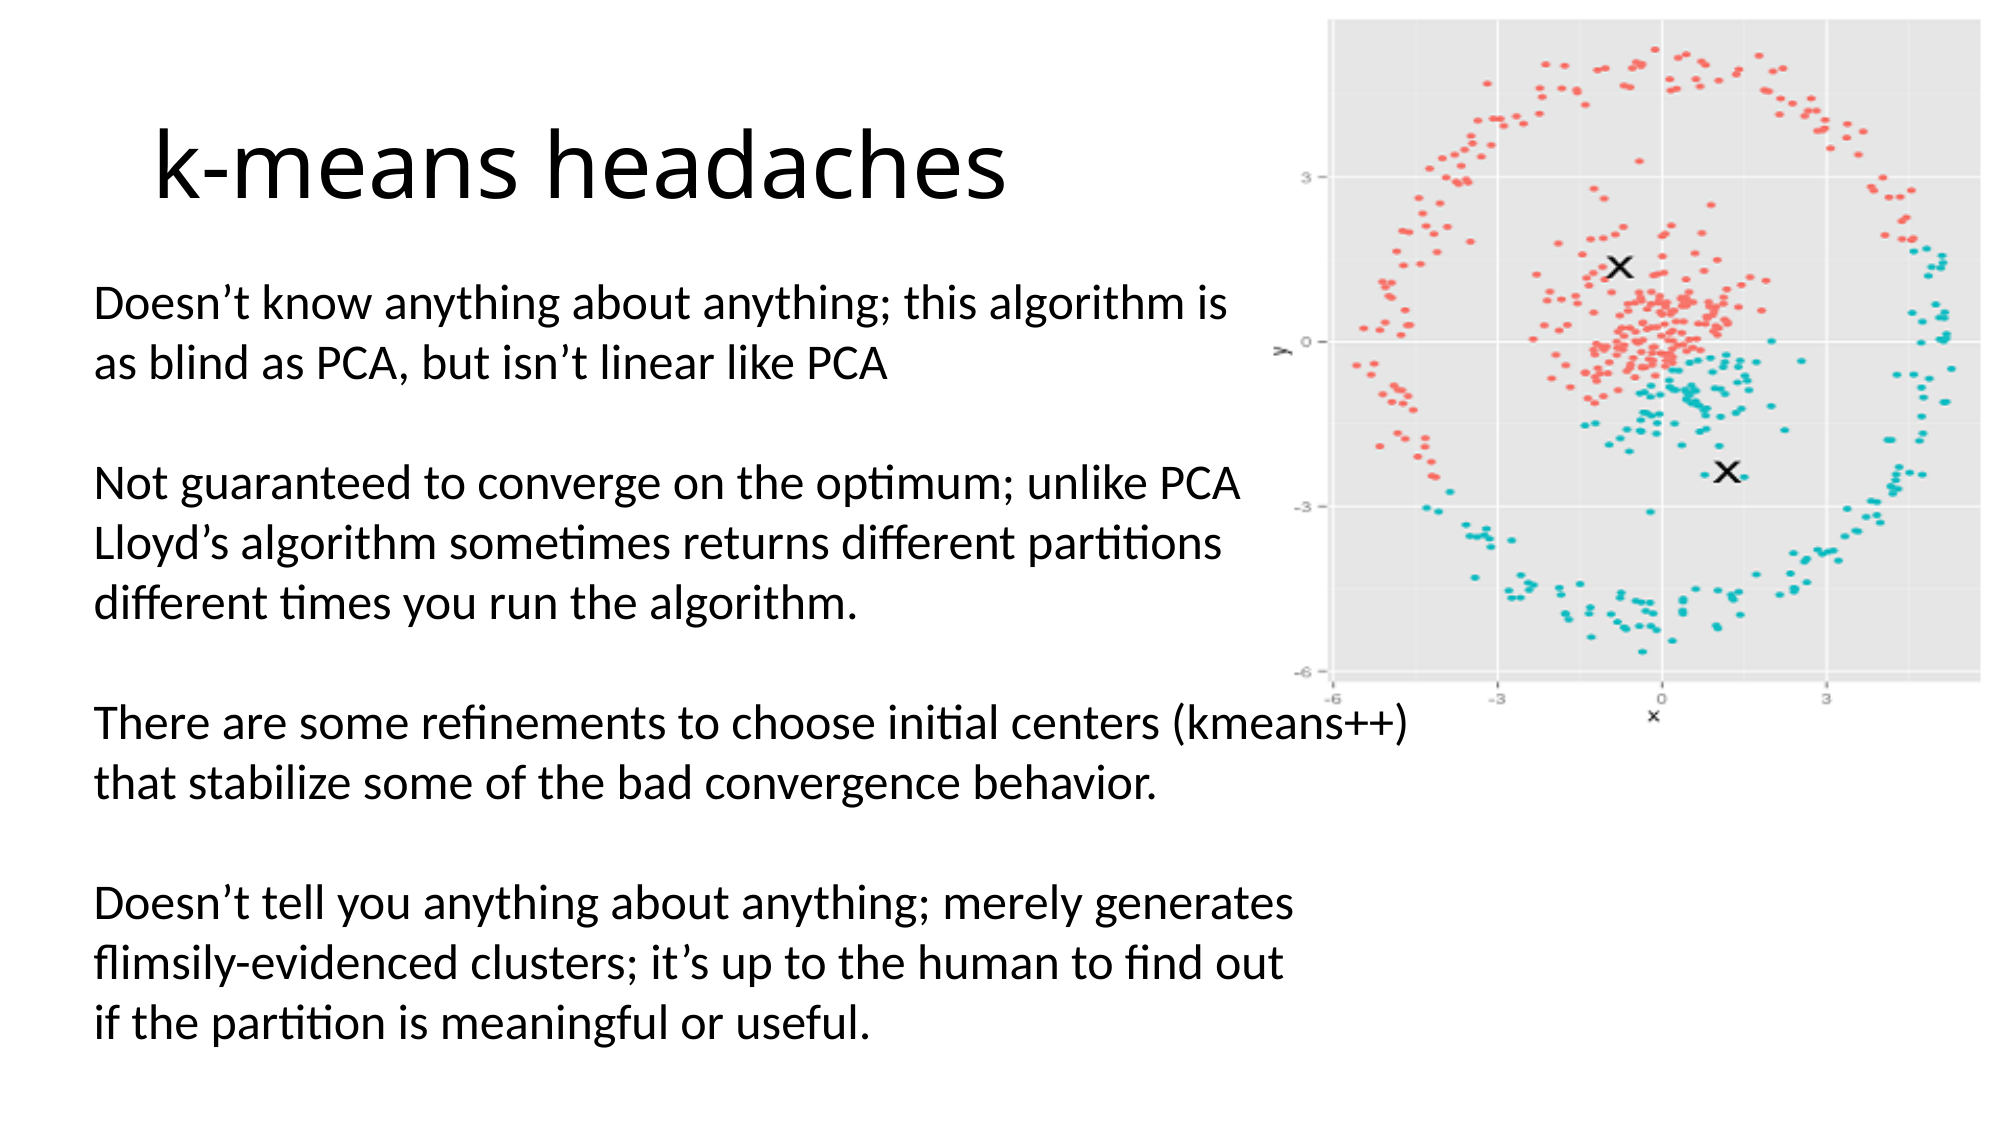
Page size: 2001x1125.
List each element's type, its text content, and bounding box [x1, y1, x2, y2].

text_box Doesn’t know anything about anything; this algorithm is as blind as PCA, but isn’t linear like PCA Not guaranteed to converge on the optimum; unlike PCA Lloyd’s algorithm sometimes returns different partitions different times you run the algorithm. There are some refinements to choose initial centers (kmeans++) that stabilize some of the bad convergence behavior. Doesn’t tell you anything about anything; merely generates flimsily-evidenced clusters; it’s up to the human to find out if the partition is meaningful or useful. [78, 262, 1437, 1057]
title k-means headaches [137, 59, 1247, 262]
picture [1247, 0, 2000, 738]
